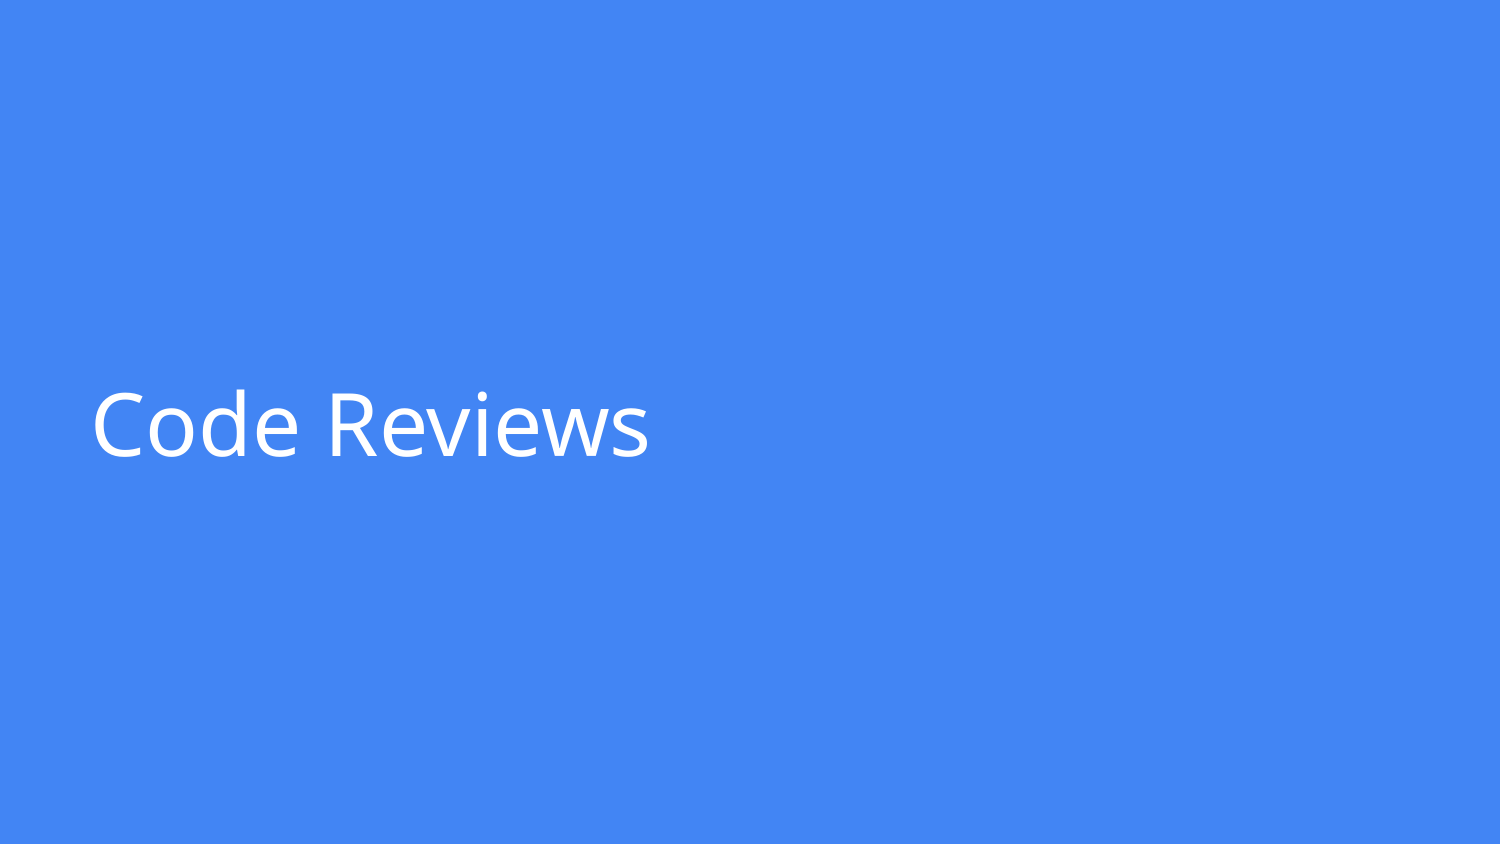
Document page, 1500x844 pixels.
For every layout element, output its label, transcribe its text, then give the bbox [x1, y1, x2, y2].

title Code Reviews [75, 338, 1425, 505]
